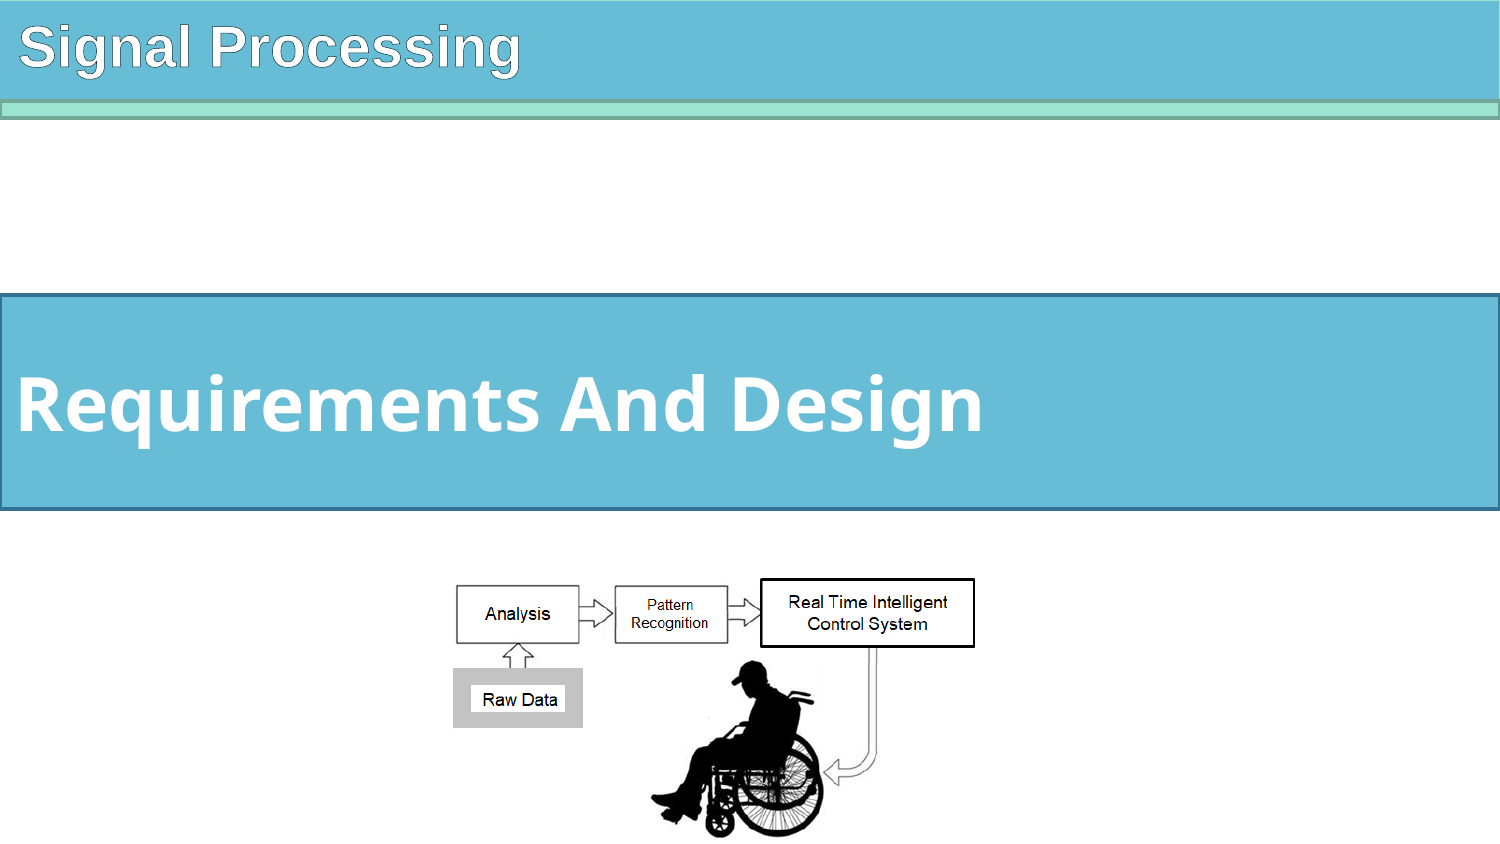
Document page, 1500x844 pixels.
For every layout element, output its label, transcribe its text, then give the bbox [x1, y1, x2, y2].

text_box [0, 99, 1500, 120]
picture [450, 578, 975, 844]
text_box 0 [0, 0, 1500, 99]
text_box Requirements And Design [0, 293, 1500, 511]
text_box Signal Processing [2, 1, 555, 86]
